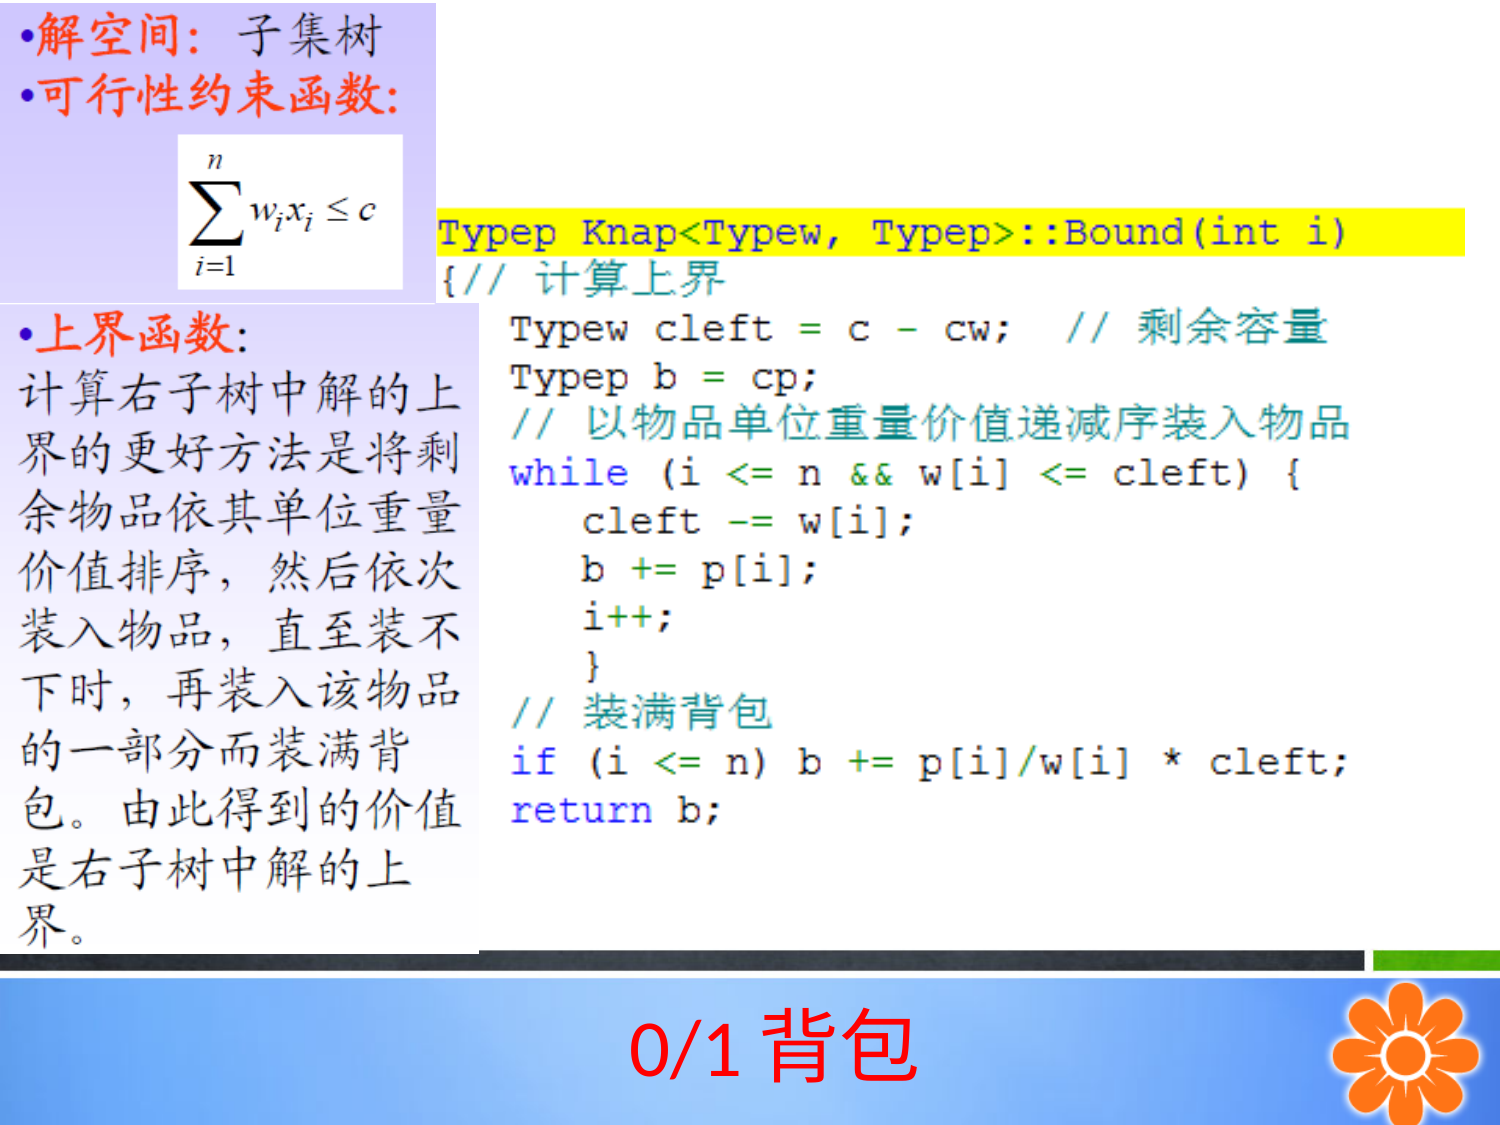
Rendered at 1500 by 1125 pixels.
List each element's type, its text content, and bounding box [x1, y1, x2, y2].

text_box 0/1背包 [85, 987, 1308, 1101]
picture [0, 0, 1500, 1125]
